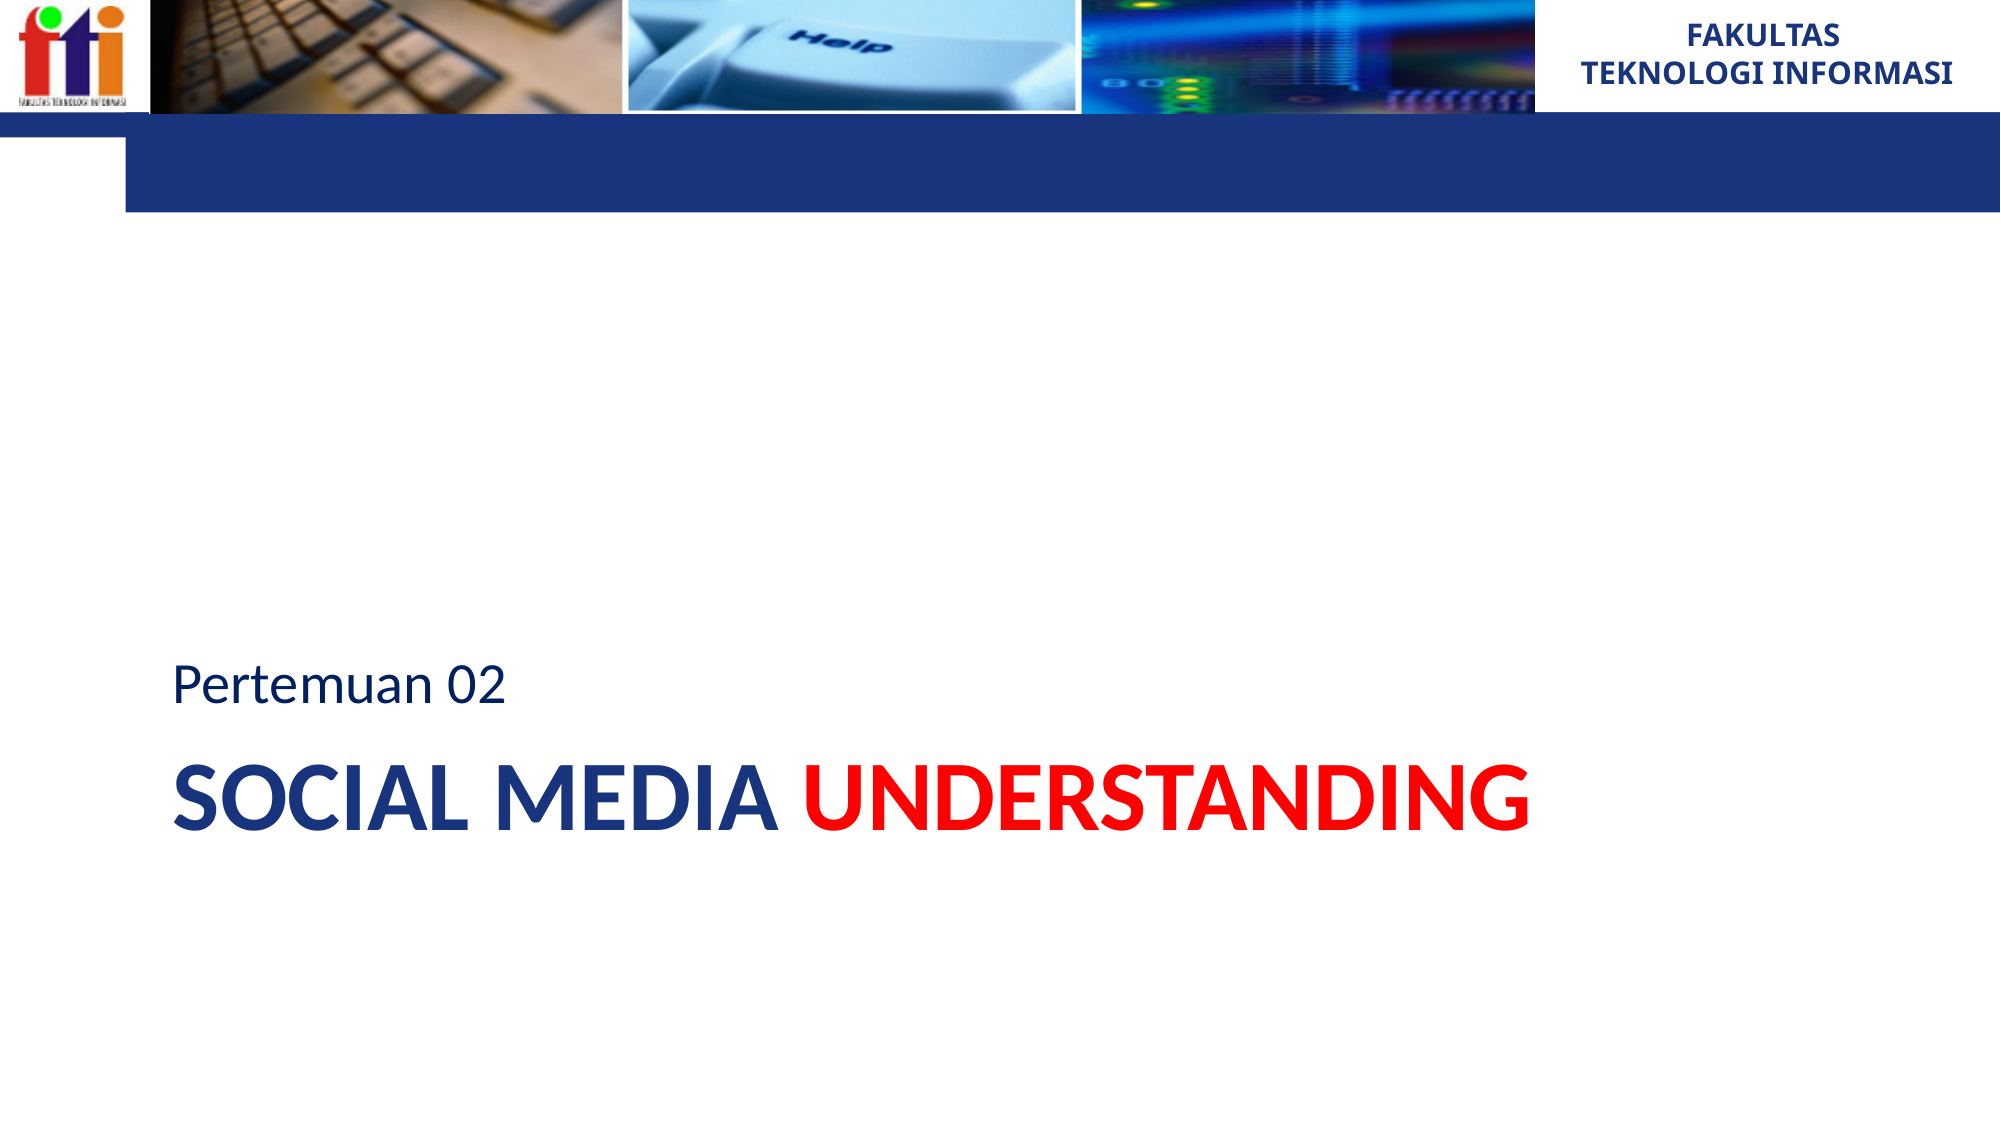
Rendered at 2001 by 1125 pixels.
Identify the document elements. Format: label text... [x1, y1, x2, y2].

title SOCIAL MEDIA UNDERSTANDING [157, 722, 1859, 947]
list Pertemuan 02 [157, 476, 1859, 722]
picture [149, 0, 1535, 114]
picture [19, 6, 126, 106]
